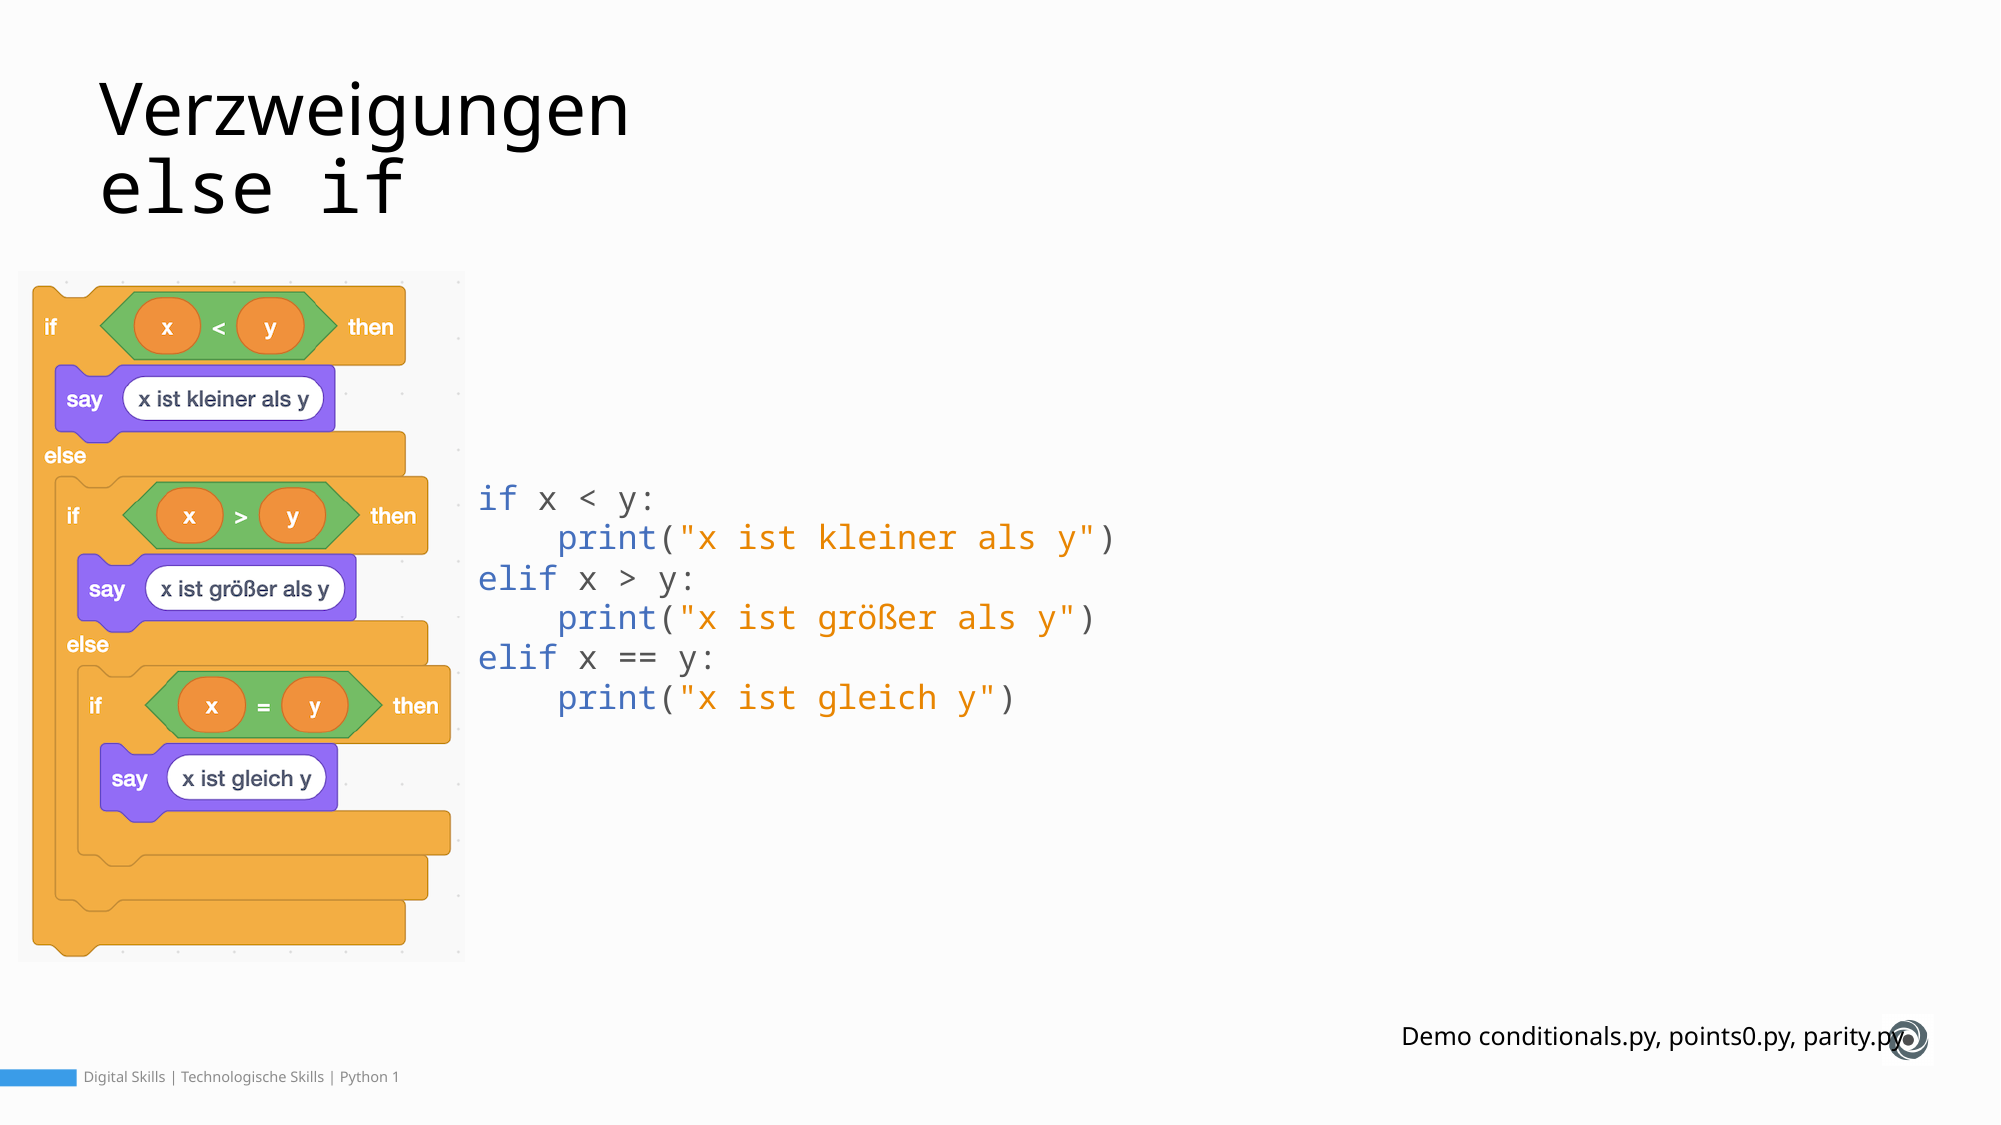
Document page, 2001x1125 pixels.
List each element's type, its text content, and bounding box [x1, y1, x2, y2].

picture [1882, 1014, 1934, 1066]
title Verzweigungen else if [84, 64, 1810, 132]
text_box if x < y: print("x ist kleiner als y") elif x > y: print("x ist größer als y") elif x == y: print("x ist gleich y") [465, 469, 1383, 724]
text_box Demo conditionals.py, points0.py, parity.py [1386, 1013, 1920, 1059]
picture [18, 271, 465, 962]
